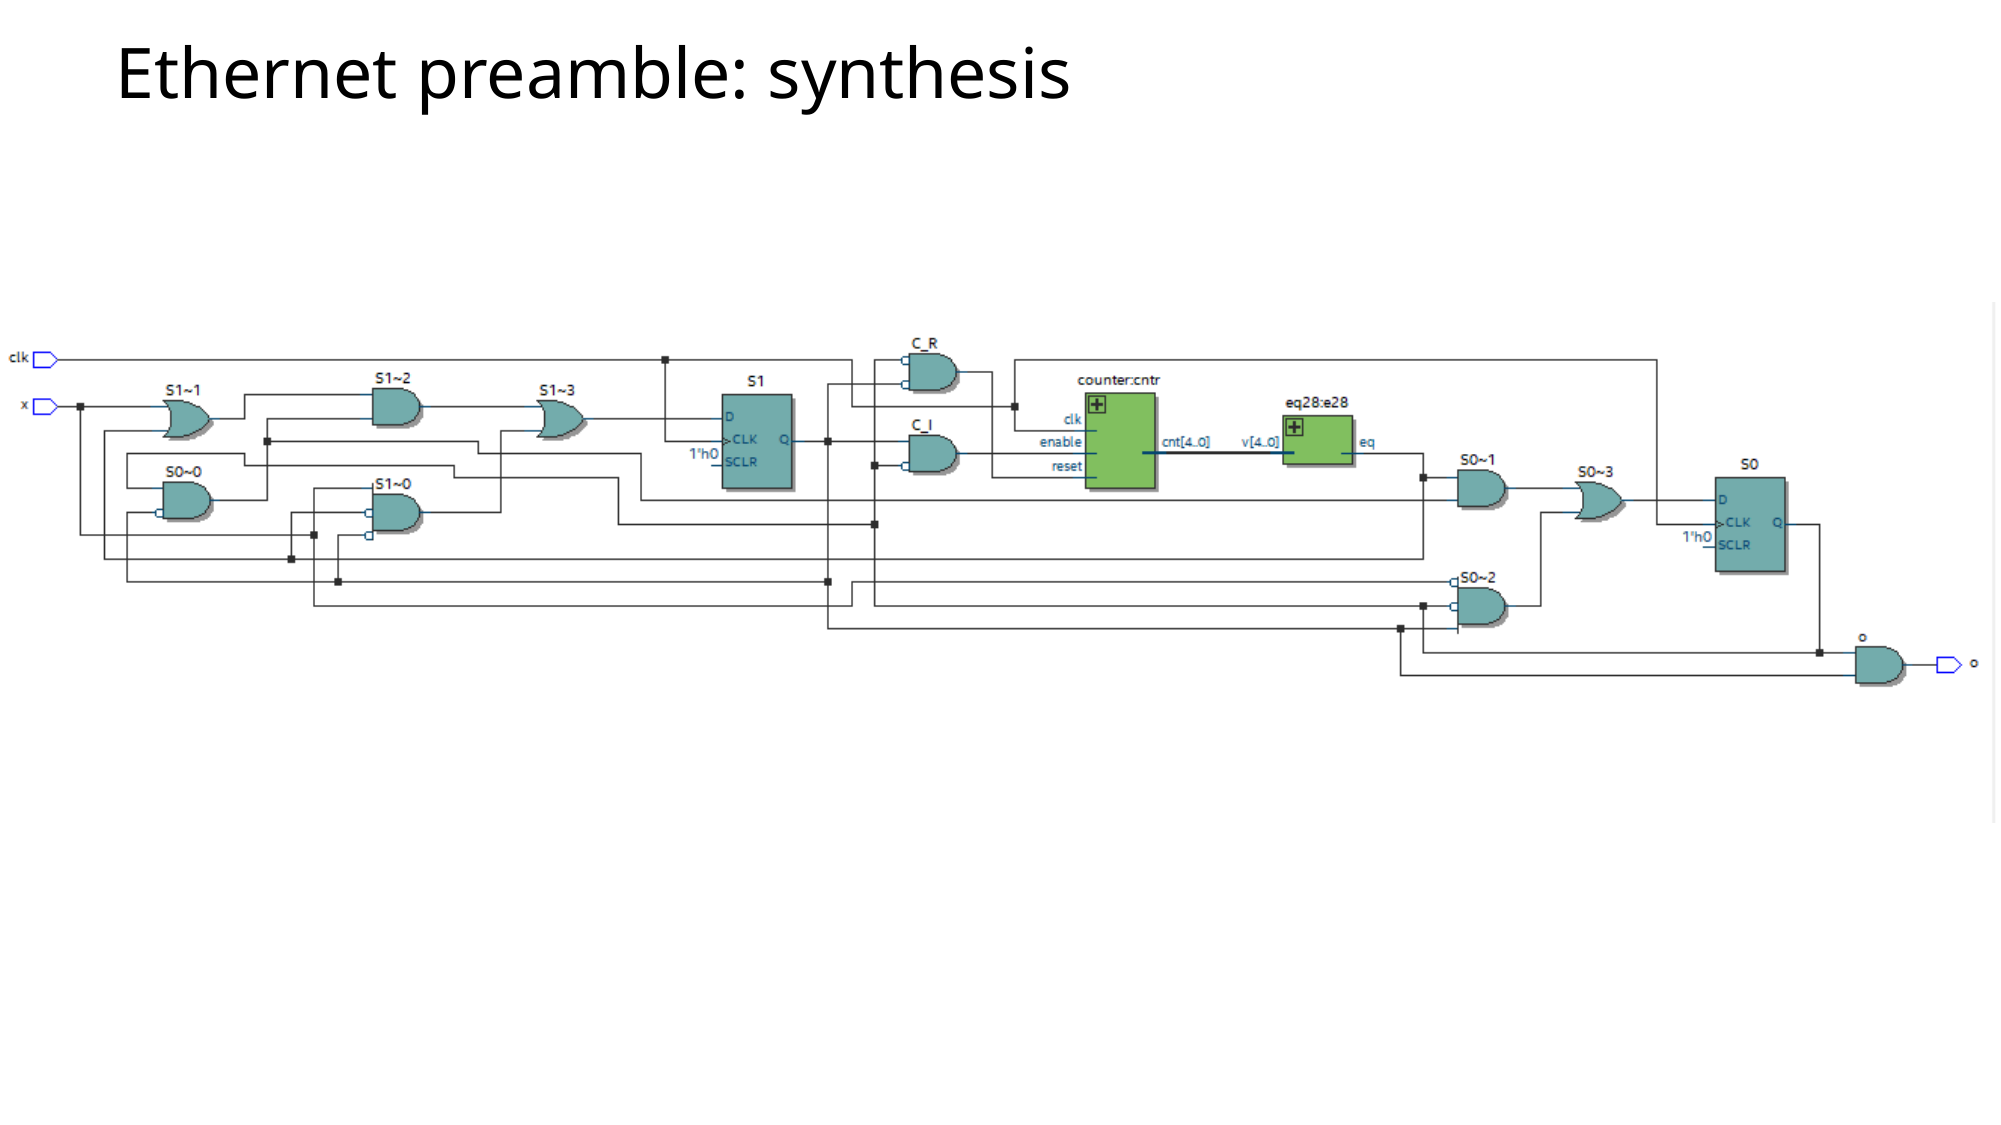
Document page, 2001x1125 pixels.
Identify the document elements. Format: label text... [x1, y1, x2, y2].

picture [0, 302, 2000, 823]
title Ethernet preamble: synthesis [100, 30, 1826, 121]
